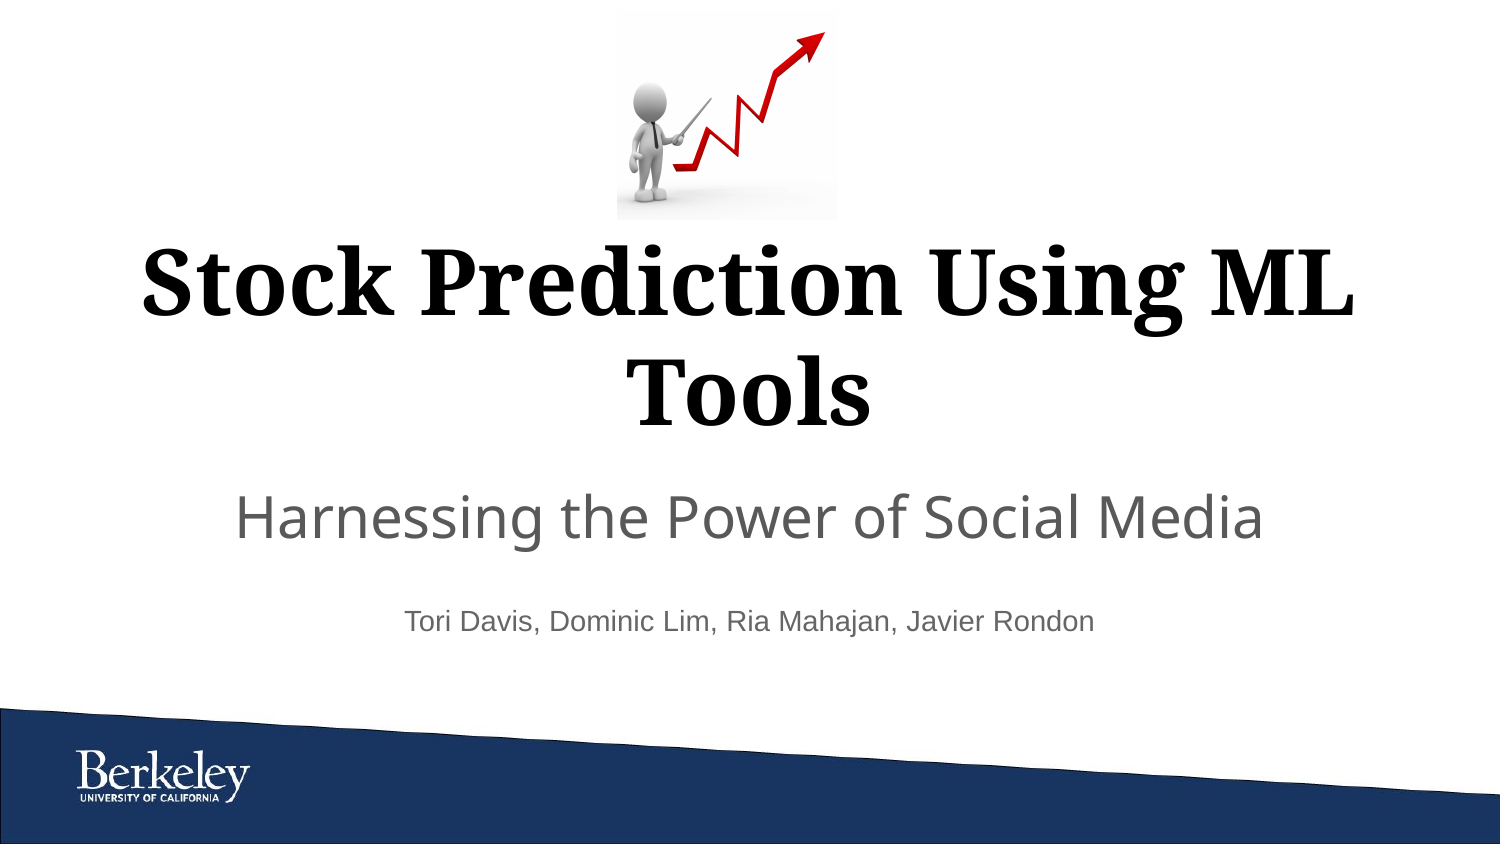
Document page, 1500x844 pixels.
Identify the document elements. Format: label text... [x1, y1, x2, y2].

picture [0, 0, 1500, 844]
text_box Tori Davis, Dominic Lim, Ria Mahajan, Javier Rondon [381, 587, 1119, 653]
subtitle Harnessing the Power of Social Media [51, 464, 1449, 595]
title Stock Prediction Using ML Tools [51, 305, 1449, 459]
